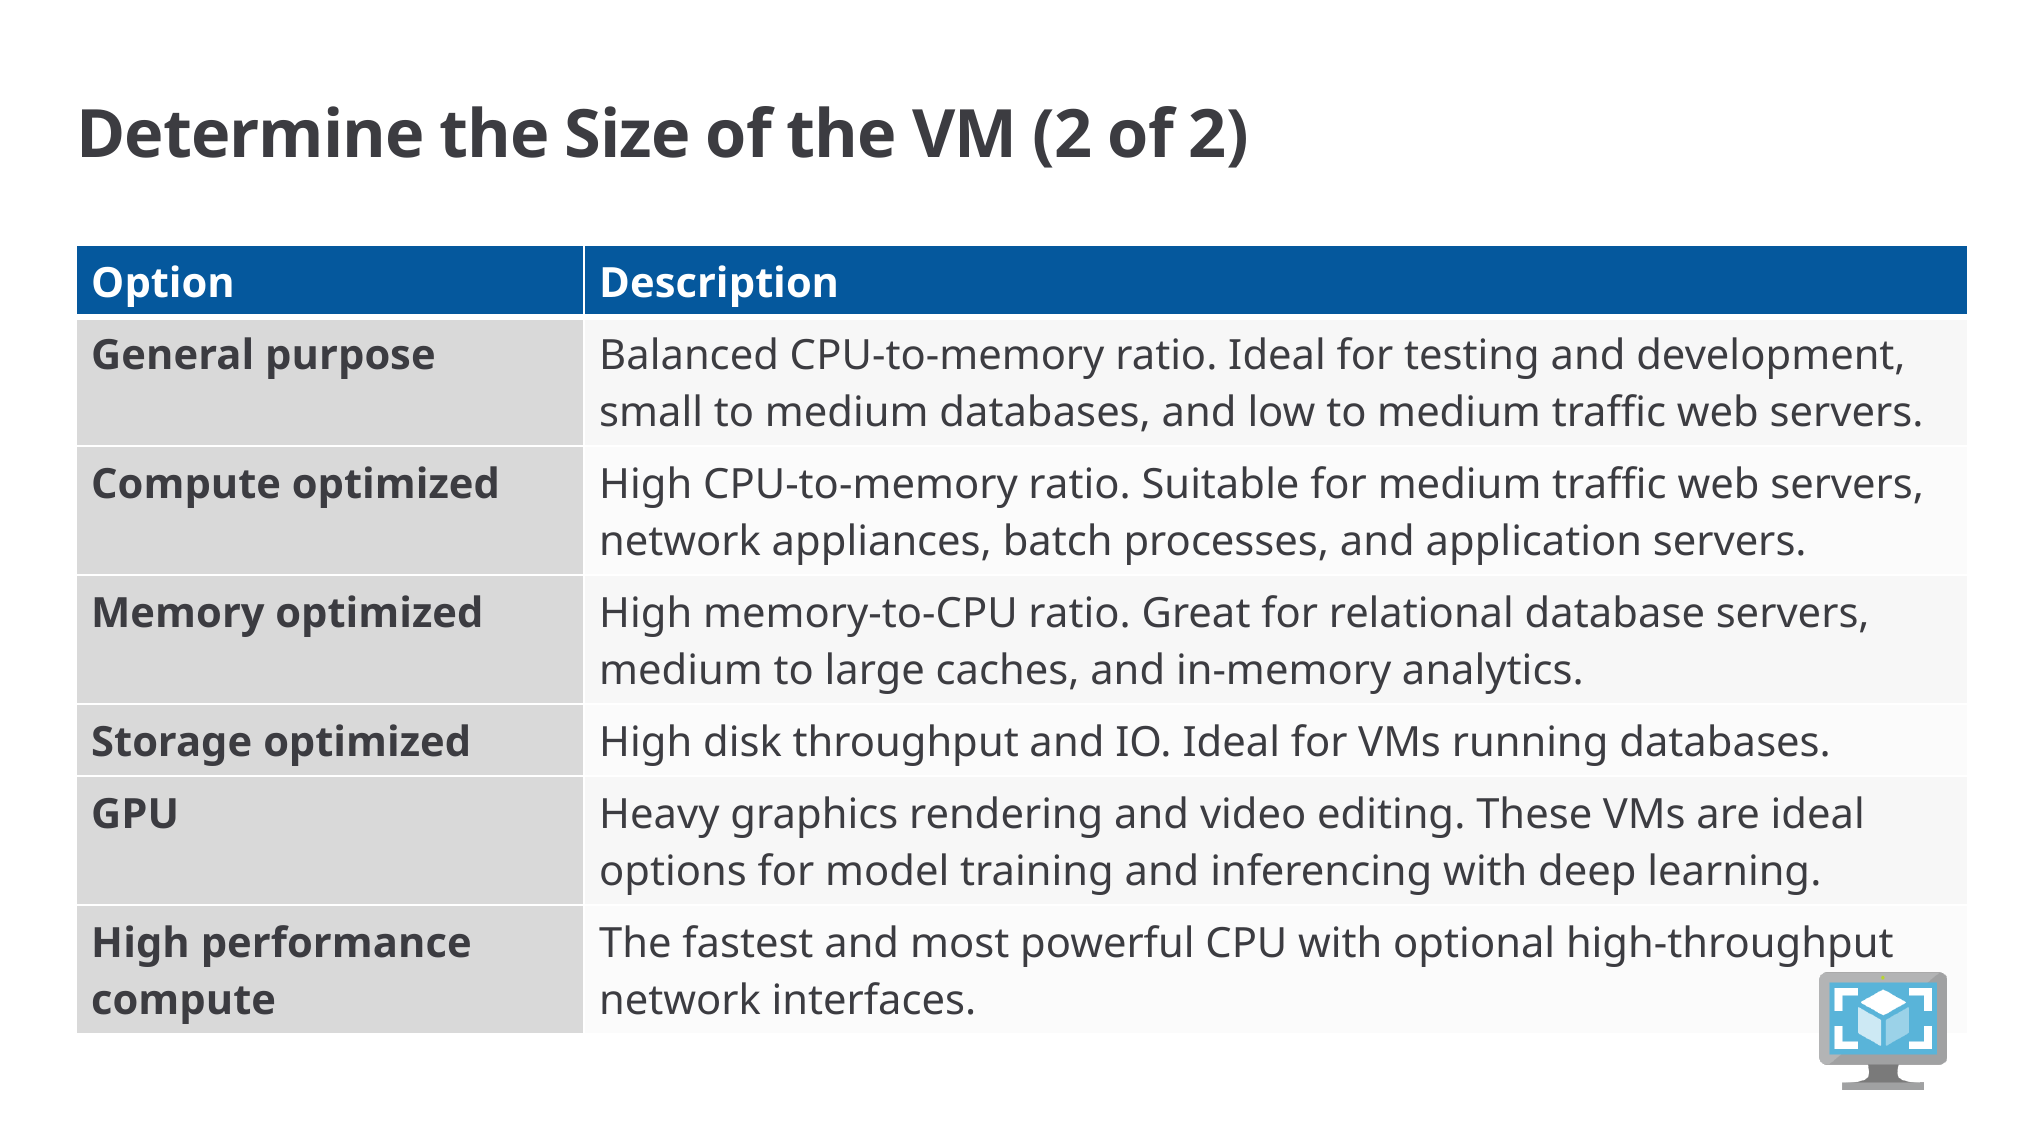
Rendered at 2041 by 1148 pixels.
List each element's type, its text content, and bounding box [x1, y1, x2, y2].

table_cell High disk throughput and IO. Ideal for VMs running databases. [585, 705, 1967, 775]
table_cell High performance compute [77, 906, 583, 1033]
table_cell Balanced CPU-to-memory ratio. Ideal for testing and development, small to medium databases, and low to medium traffic web servers. [585, 320, 1967, 445]
table_cell Compute optimized [77, 447, 583, 574]
table_cell Storage optimized [77, 705, 583, 775]
table_cell High CPU-to-memory ratio. Suitable for medium traffic web servers, network appliances, batch processes, and application servers. [585, 447, 1967, 574]
table_cell The fastest and most powerful CPU with optional high-throughput network interfaces. [585, 906, 1967, 1033]
picture [1818, 967, 1947, 1095]
table_cell Heavy graphics rendering and video editing. These VMs are ideal options for model training and inferencing with deep learning. [585, 777, 1967, 904]
table_cell GPU [77, 777, 583, 904]
table_cell General purpose [77, 320, 583, 445]
table_cell High memory-to-CPU ratio. Great for relational database servers, medium to large caches, and in-memory analytics. [585, 576, 1967, 703]
table_header Description [585, 246, 1967, 314]
table_header Option [77, 246, 583, 314]
title Determine the Size of the VM (2 of 2) [76, 103, 1969, 172]
table_cell Memory optimized [77, 576, 583, 703]
